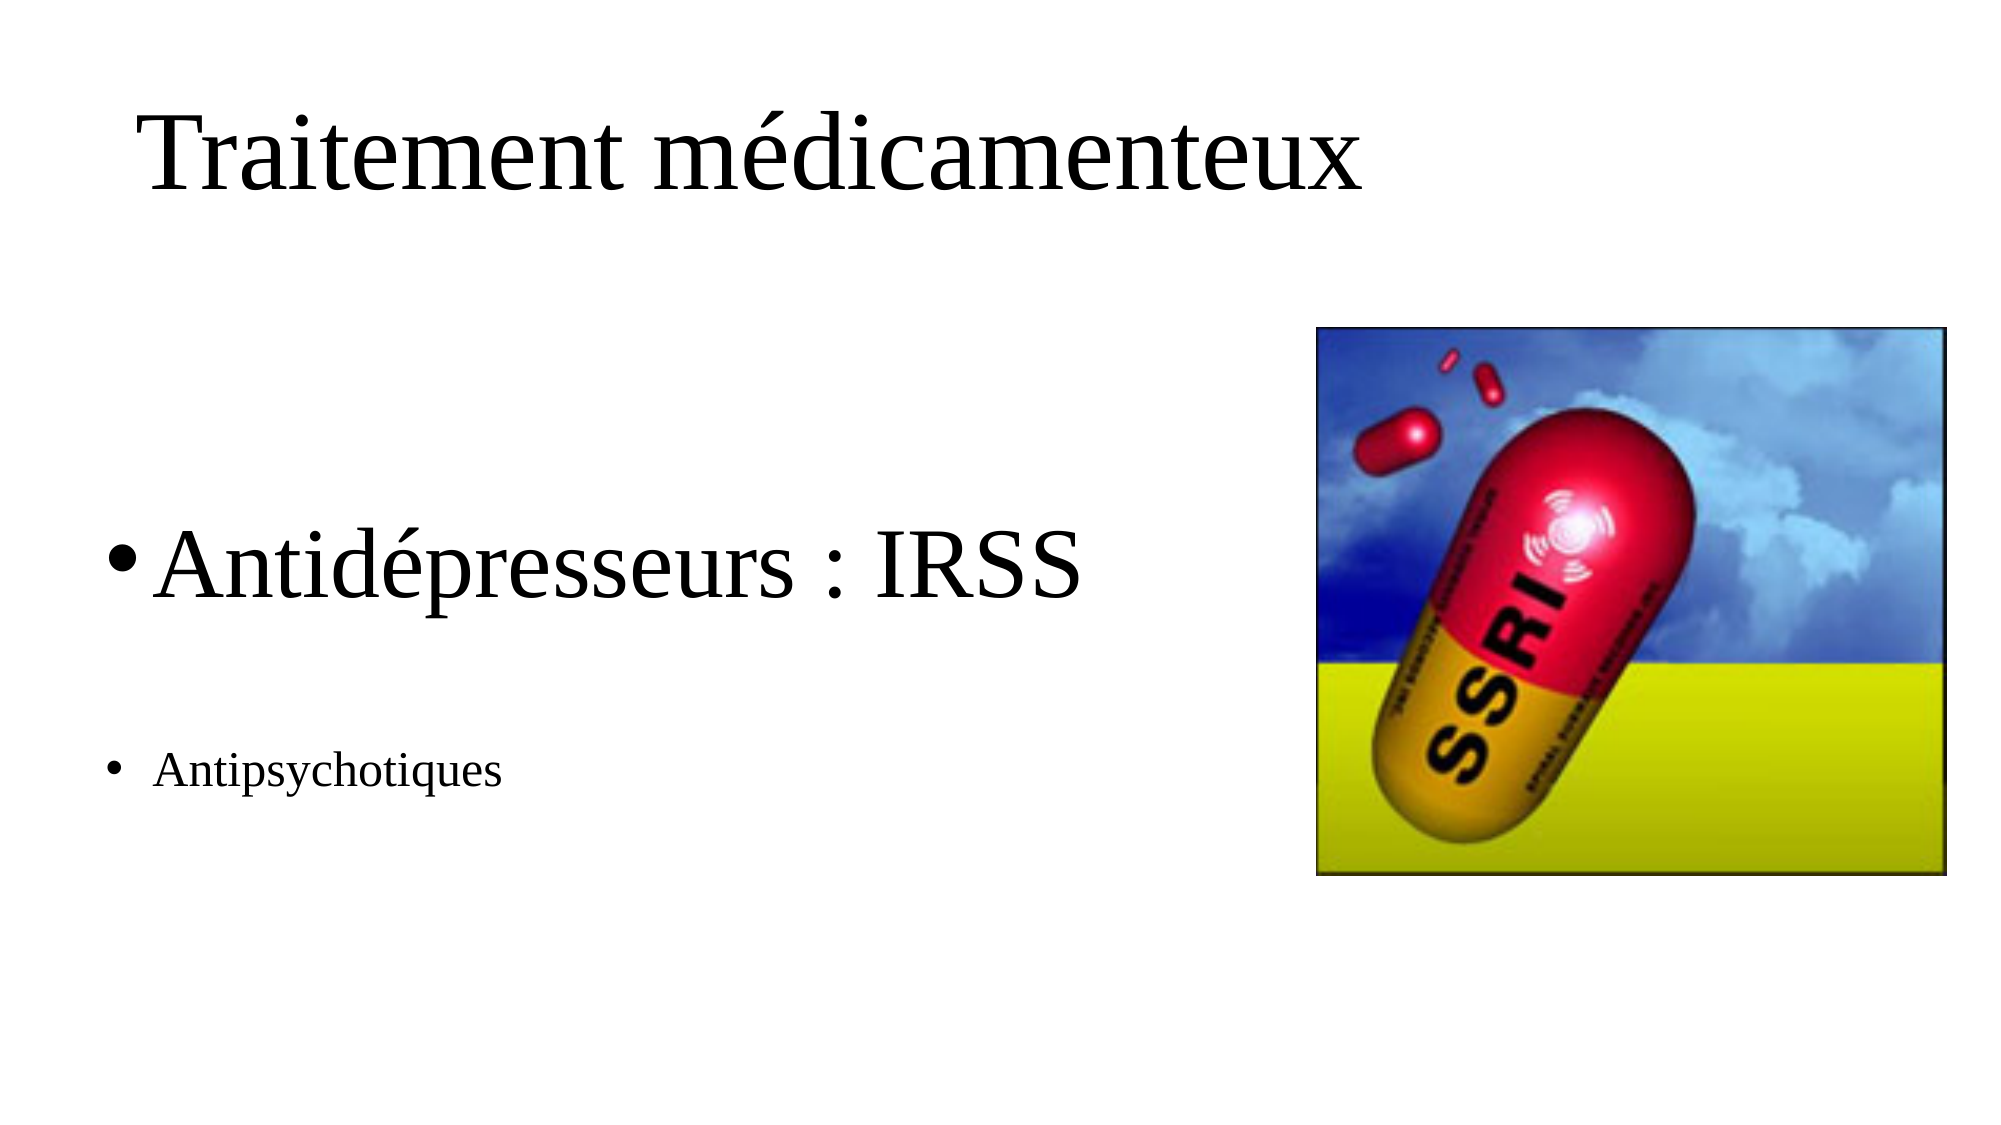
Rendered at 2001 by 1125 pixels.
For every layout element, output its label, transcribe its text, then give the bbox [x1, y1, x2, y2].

text_box Traitement médicamenteux [121, 69, 1410, 220]
text_box Antidépresseurs : IRSS Antipsychotiques [90, 489, 1316, 805]
picture [1316, 327, 1947, 876]
